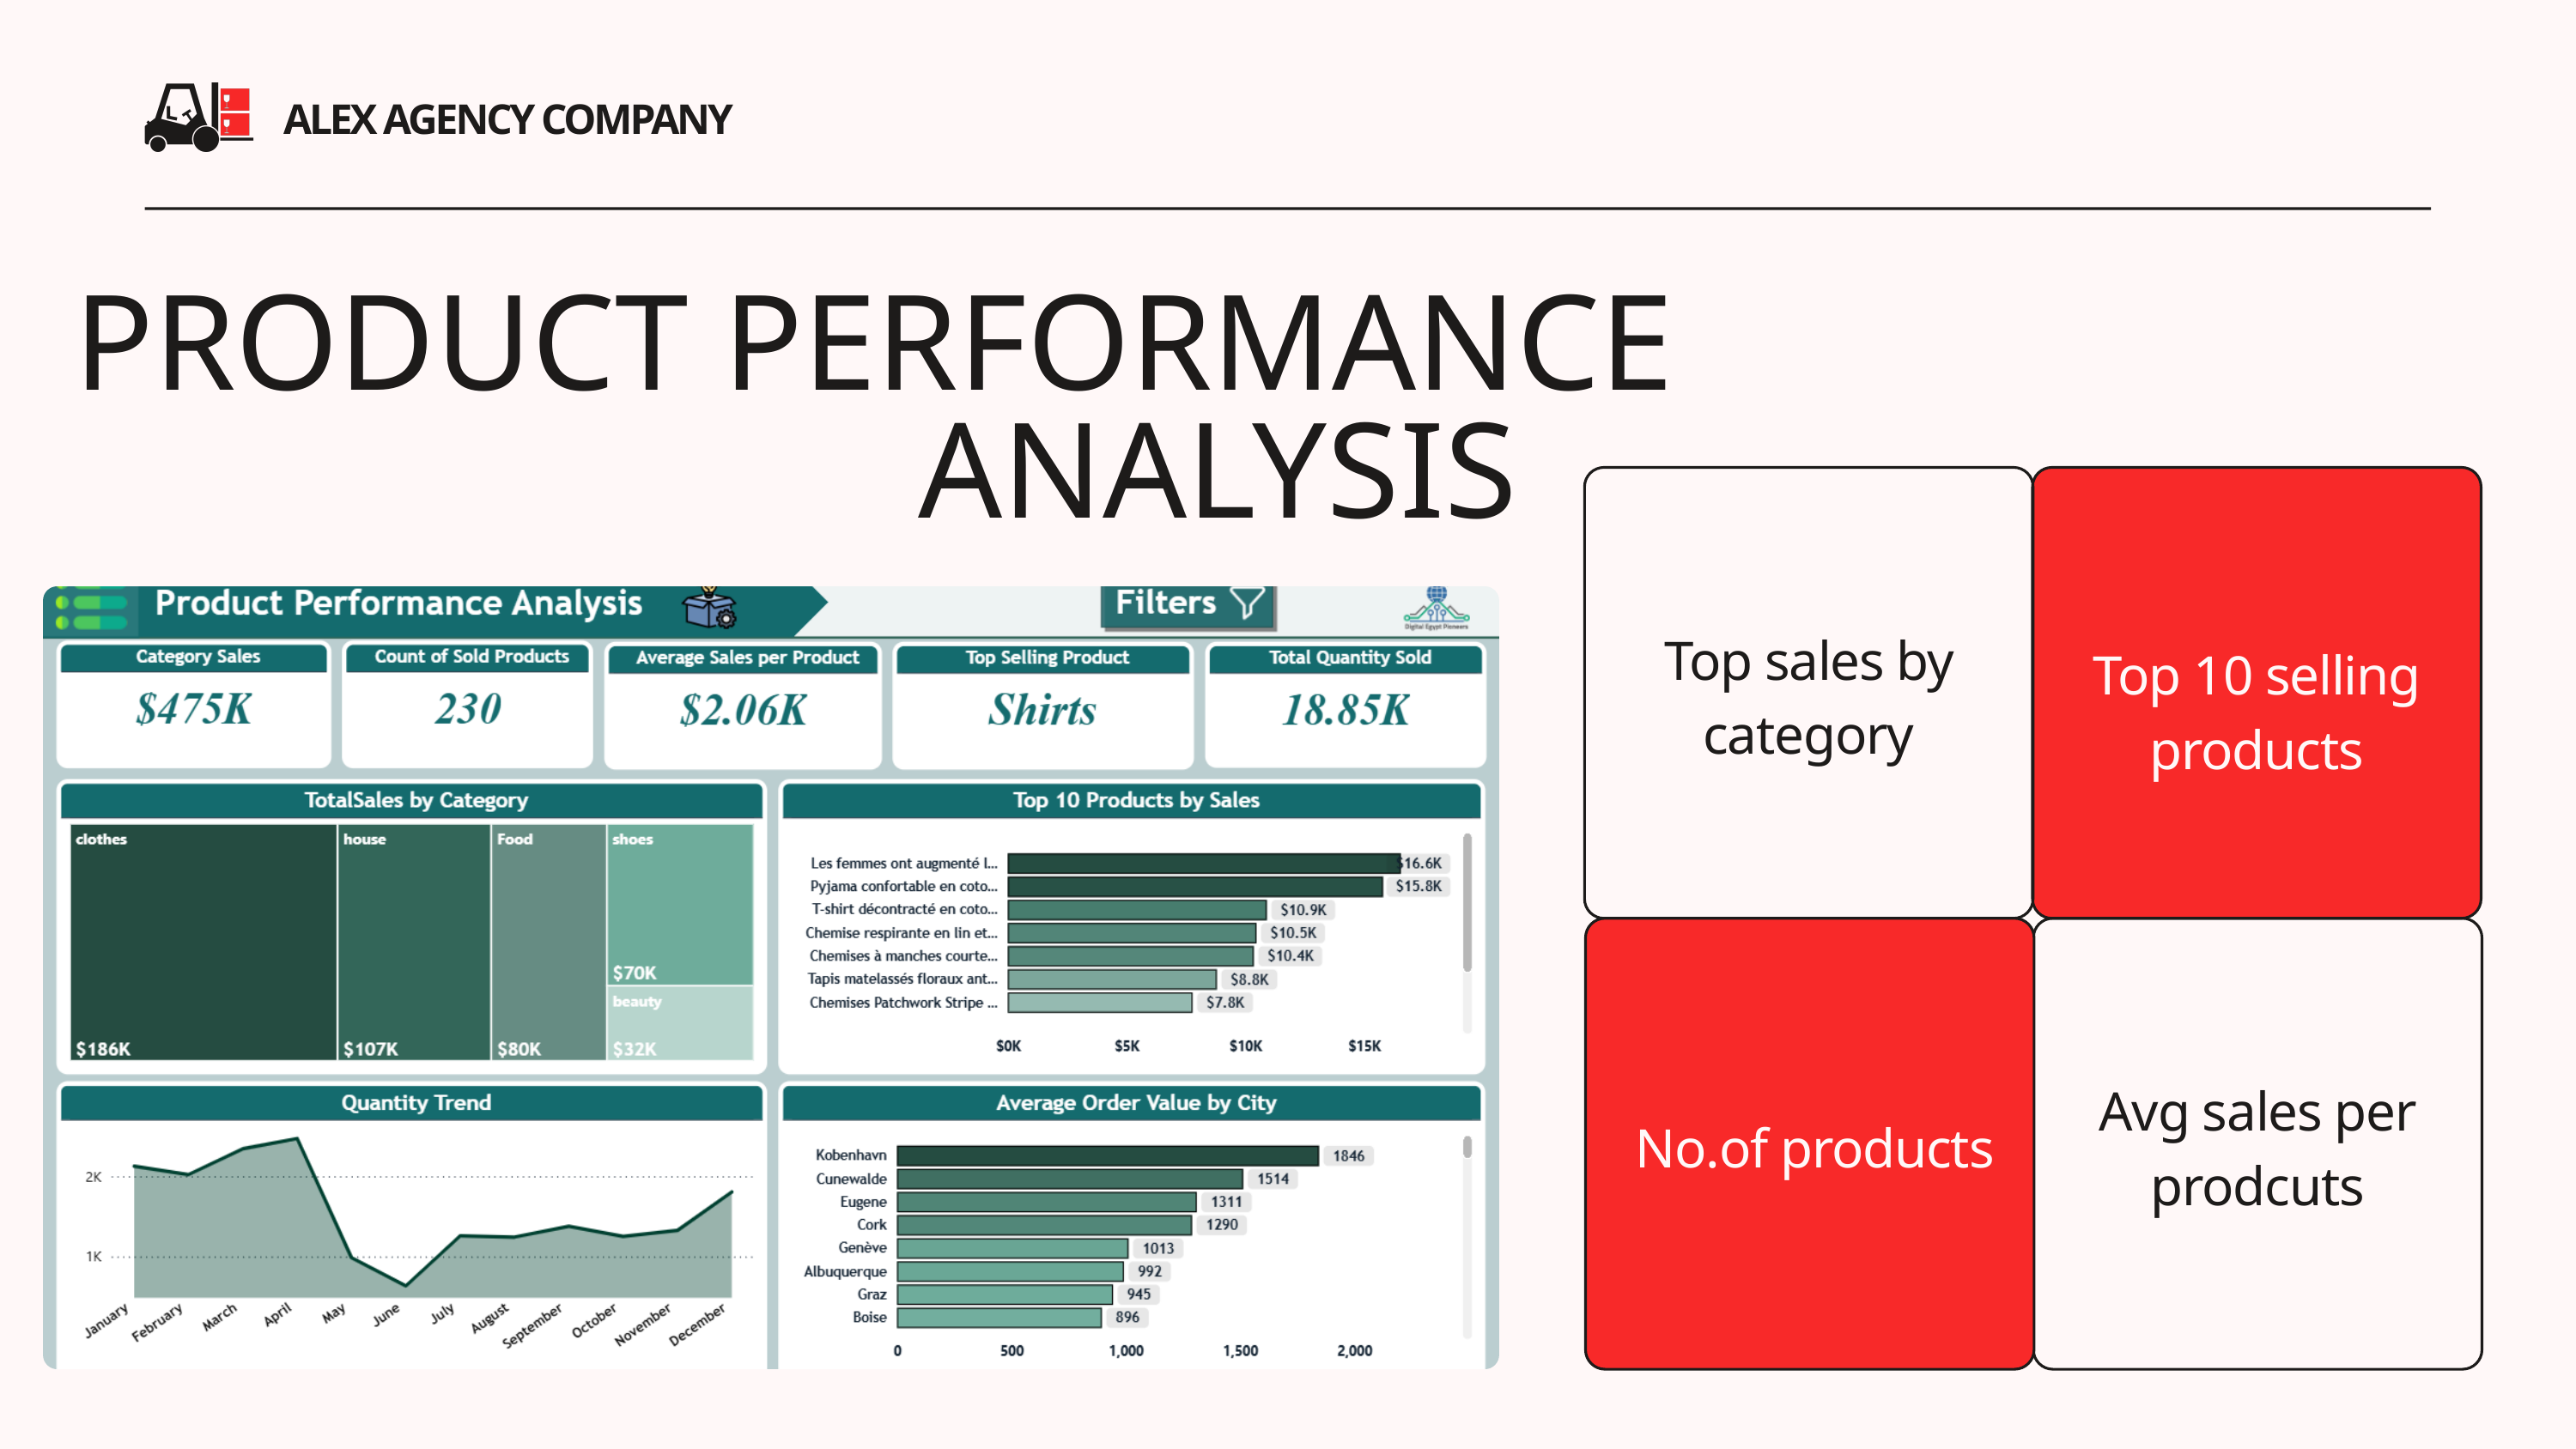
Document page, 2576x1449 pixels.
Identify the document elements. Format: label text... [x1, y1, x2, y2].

text_box [144, 82, 254, 152]
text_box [2035, 918, 2482, 1370]
text_box PRODUCT PERFORMANCE ANALYSIS [71, 288, 1952, 545]
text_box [42, 585, 1500, 1370]
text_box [1585, 918, 2035, 1370]
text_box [1584, 467, 2033, 918]
text_box ALEX AGENCY COMPANY [283, 84, 904, 142]
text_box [2035, 467, 2482, 918]
